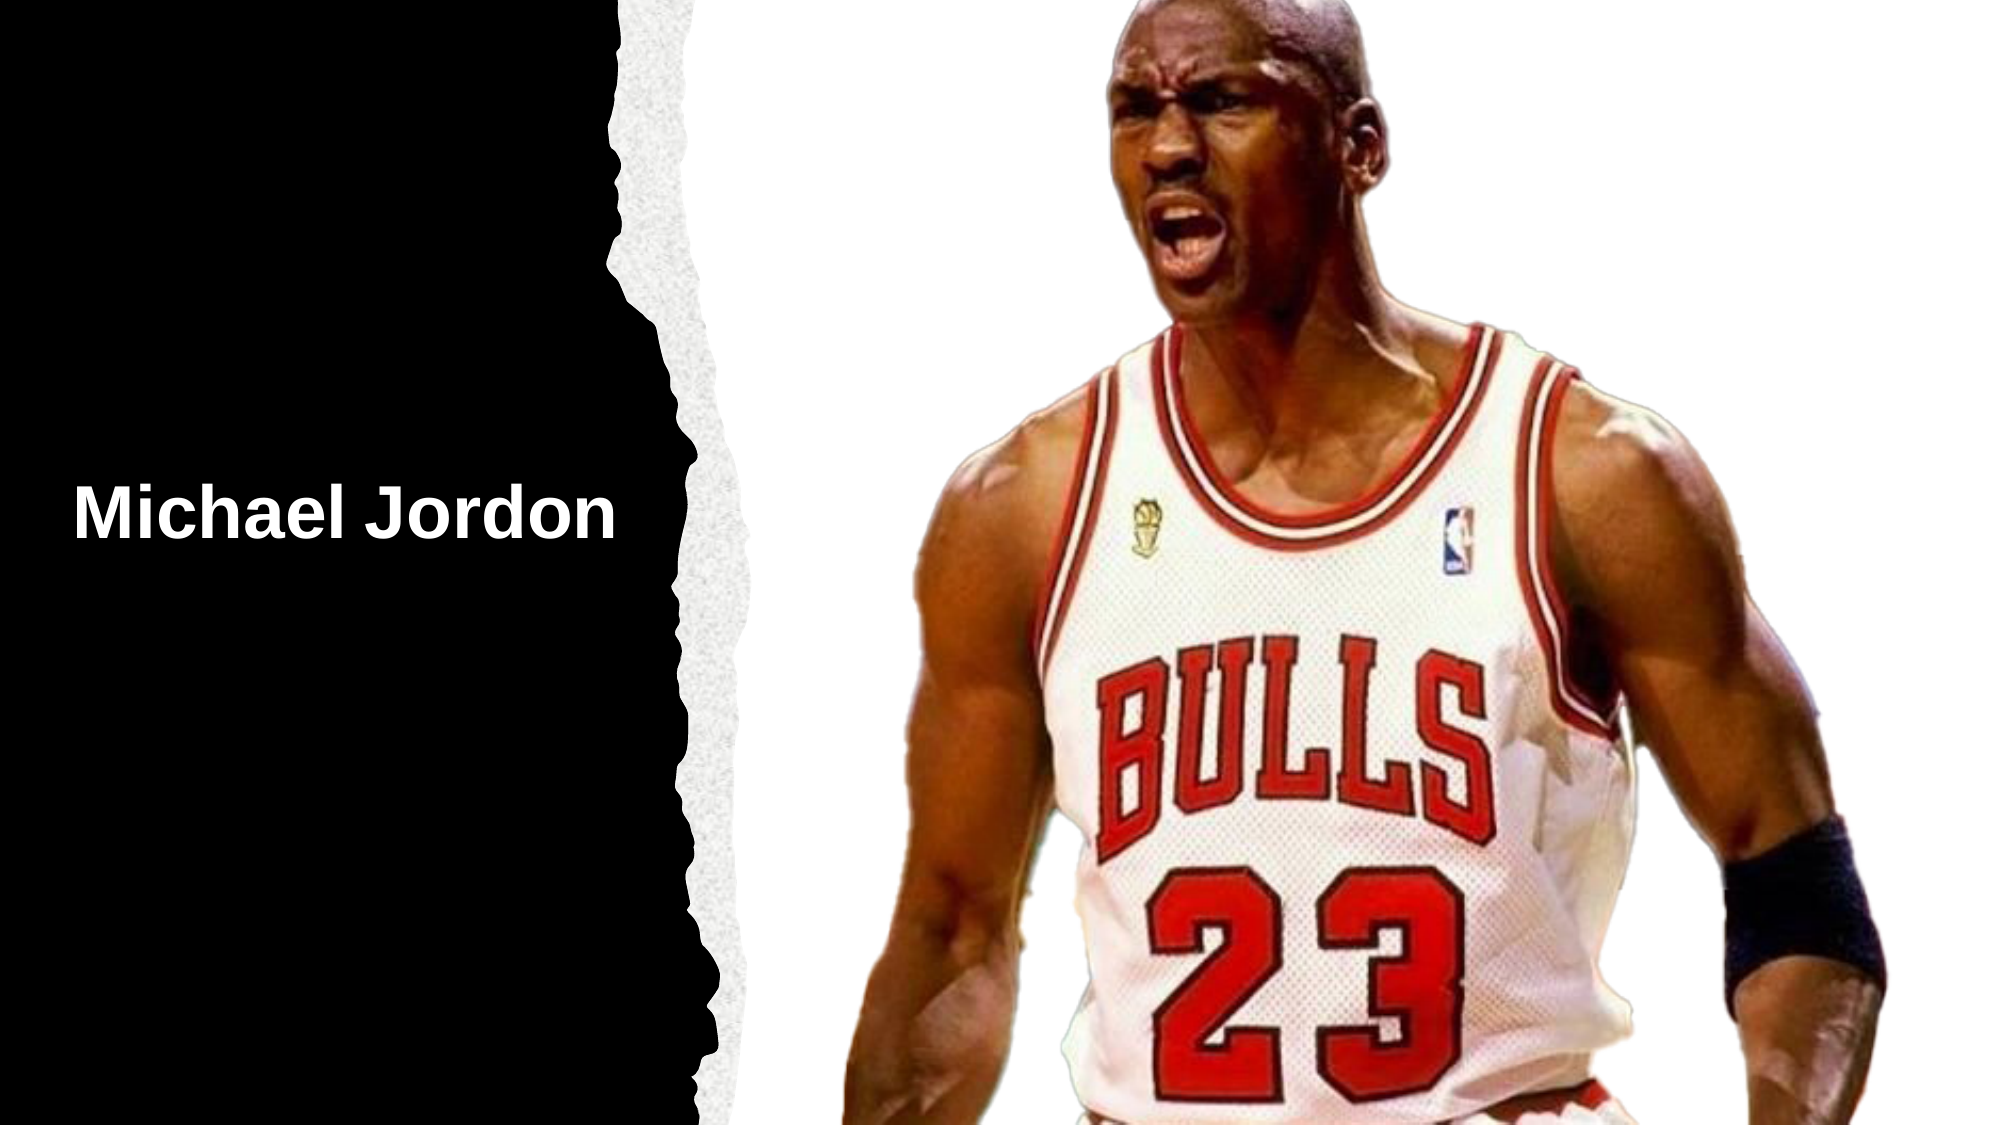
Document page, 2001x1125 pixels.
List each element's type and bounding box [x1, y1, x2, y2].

text_box [0, 0, 752, 1125]
picture [752, 0, 2000, 1125]
